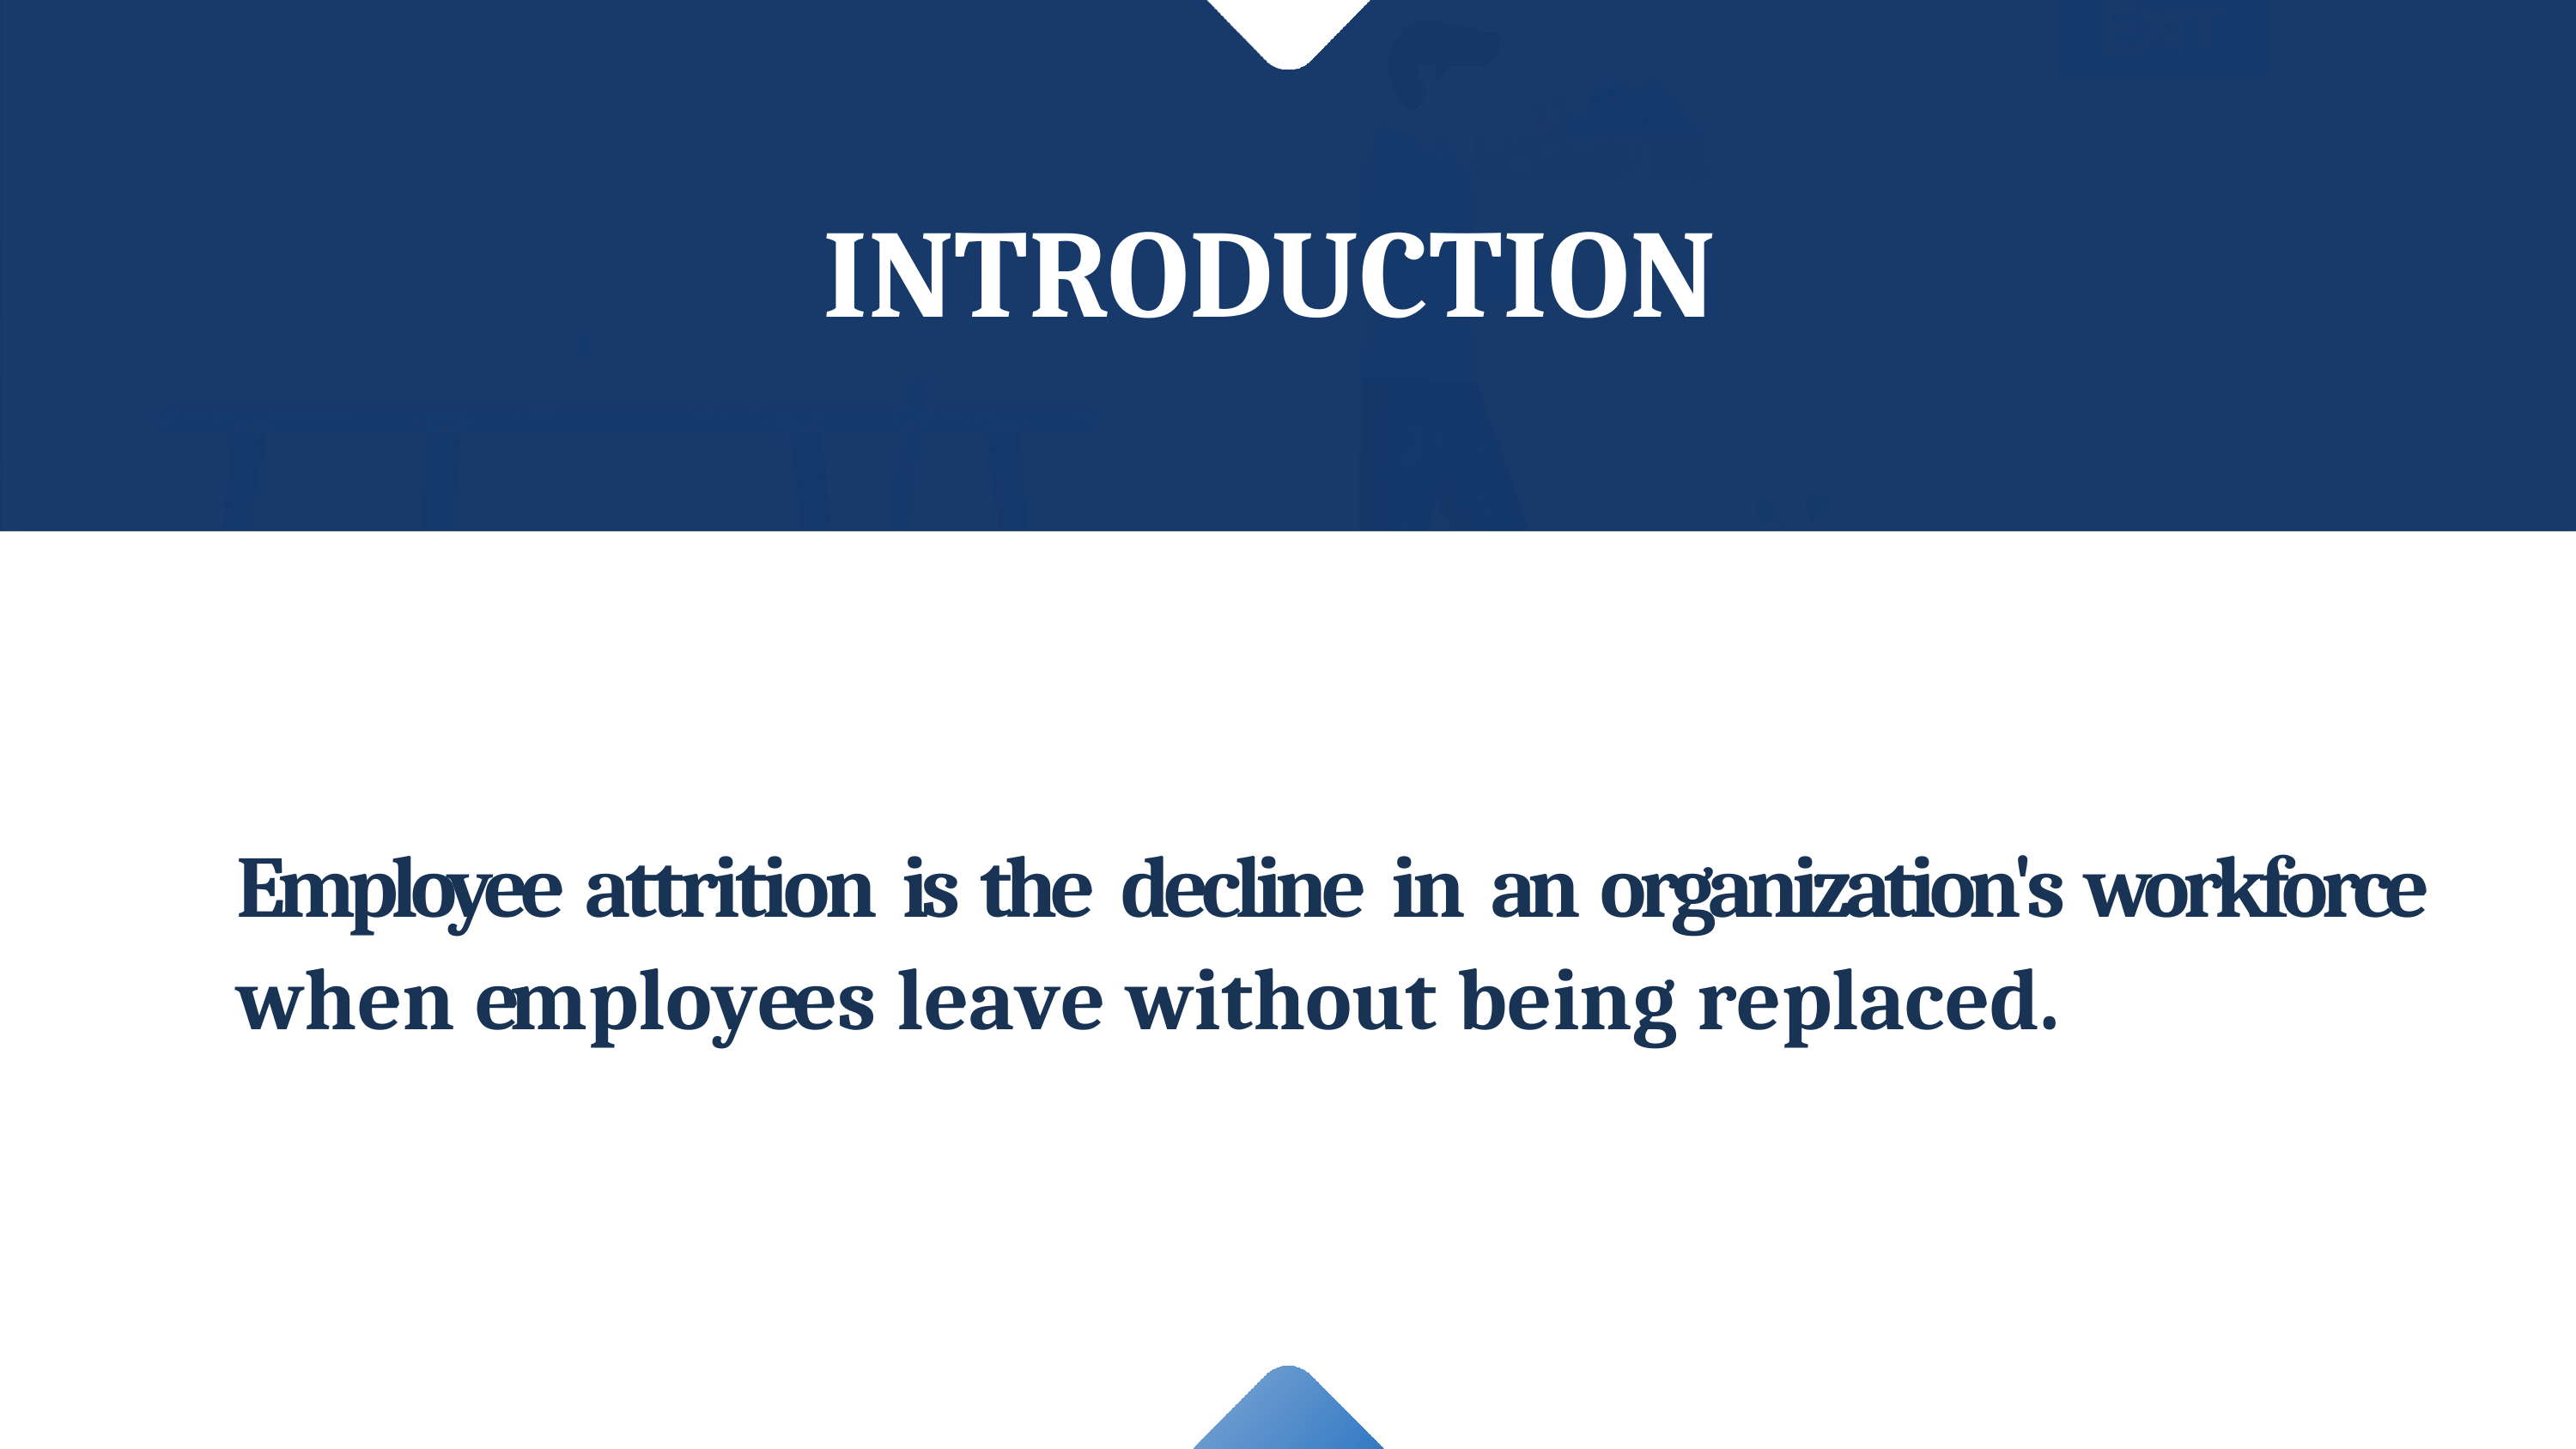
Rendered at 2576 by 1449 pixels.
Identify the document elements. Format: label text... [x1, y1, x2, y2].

title INTRODUCTION [821, 190, 1755, 434]
picture [0, 0, 2576, 530]
subtitle Employee attrition is the decline in an organization's workforce when employees leave without being replaced. [108, 821, 2467, 1449]
